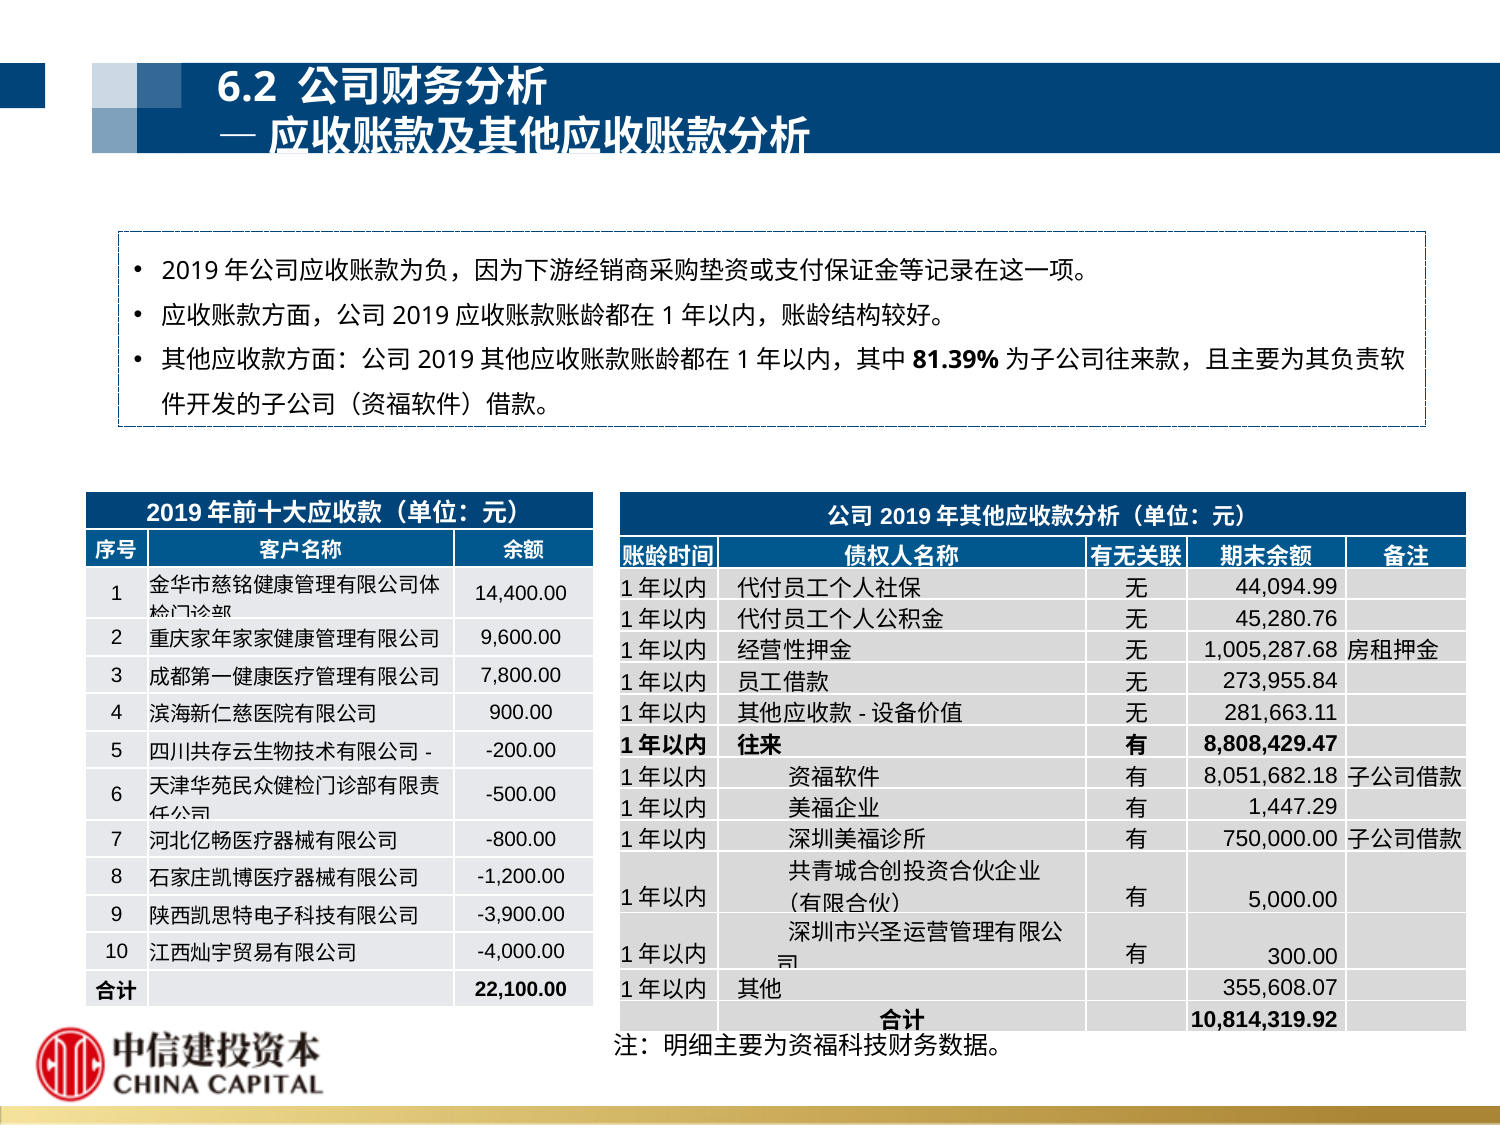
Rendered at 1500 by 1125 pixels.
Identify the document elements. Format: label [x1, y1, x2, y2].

table_cell [719, 789, 1085, 819]
picture [0, 1004, 1500, 1125]
table_cell [719, 569, 1085, 598]
table_cell [455, 657, 593, 692]
table_cell [1188, 821, 1345, 850]
table_cell [1347, 632, 1466, 661]
table_cell [1188, 789, 1345, 819]
table_cell [455, 858, 593, 894]
table_cell [86, 694, 147, 730]
table_cell [149, 933, 453, 969]
table_cell [1347, 970, 1466, 1000]
table_cell [455, 769, 593, 819]
table_cell [149, 971, 453, 1006]
table_cell [1347, 537, 1466, 567]
table_cell [620, 821, 717, 850]
table_cell [1188, 913, 1345, 968]
table_cell [1347, 695, 1466, 724]
table_cell [86, 933, 147, 969]
table_cell [1188, 569, 1345, 598]
table_cell [455, 971, 593, 1006]
table_cell [1087, 821, 1186, 850]
table_cell [86, 657, 147, 692]
table_cell [719, 970, 1085, 1000]
table_cell [1188, 1001, 1345, 1007]
table_cell [149, 732, 453, 767]
table_cell [620, 970, 717, 1000]
text_box [118, 231, 1426, 427]
table_cell [1347, 569, 1466, 598]
table_cell [1087, 726, 1186, 756]
table_cell [719, 695, 1085, 724]
table_cell [455, 821, 593, 856]
table_header [620, 492, 1466, 535]
table_cell [455, 694, 593, 730]
table_cell [1347, 913, 1466, 968]
table_cell [86, 619, 147, 655]
table_cell [1188, 970, 1345, 1000]
text_box [599, 1007, 1500, 1067]
table_cell [1087, 600, 1186, 630]
table_cell [86, 568, 147, 617]
table_cell [1087, 537, 1186, 567]
table_cell [1087, 789, 1186, 819]
table_cell [149, 619, 453, 655]
table_cell [719, 600, 1085, 630]
table_cell [1188, 758, 1345, 787]
table_cell [1347, 789, 1466, 819]
table_cell [86, 971, 147, 1006]
table_cell [620, 1001, 717, 1007]
table_cell [1087, 569, 1186, 598]
table_cell [149, 530, 453, 566]
table_cell [455, 619, 593, 655]
table_cell [86, 896, 147, 931]
table_cell [620, 632, 717, 661]
table_cell [719, 913, 1085, 968]
table_cell [1188, 537, 1345, 567]
table_cell [149, 821, 453, 856]
table_cell [620, 789, 717, 819]
table_cell [1347, 1001, 1466, 1007]
table_cell [149, 769, 453, 819]
table_cell [1347, 726, 1466, 756]
table_cell [1188, 695, 1345, 724]
table_cell [719, 758, 1085, 787]
table_cell [620, 913, 717, 968]
table_cell [149, 896, 453, 931]
table_cell [719, 852, 1085, 912]
table_cell [719, 726, 1085, 756]
table_cell [455, 530, 593, 566]
table_cell [1087, 913, 1186, 968]
table_cell [1087, 852, 1186, 912]
table_cell [1087, 970, 1186, 1000]
table_cell [149, 568, 453, 617]
table_cell [1188, 663, 1345, 693]
table_cell [86, 821, 147, 856]
table_cell [149, 657, 453, 692]
table_cell [455, 933, 593, 969]
table_cell [620, 758, 717, 787]
table_cell [620, 663, 717, 693]
table_cell [719, 663, 1085, 693]
table_cell [1347, 852, 1466, 912]
table_cell [620, 726, 717, 756]
table_cell [620, 695, 717, 724]
table_cell [1087, 758, 1186, 787]
table_cell [1347, 821, 1466, 850]
table_cell [149, 694, 453, 730]
table_header [86, 492, 593, 528]
table_cell [1347, 758, 1466, 787]
table_cell [1188, 600, 1345, 630]
table_cell [455, 896, 593, 931]
table_cell [1188, 726, 1345, 756]
table_cell [719, 632, 1085, 661]
table_cell [86, 858, 147, 894]
table_cell [1188, 632, 1345, 661]
table_cell [455, 568, 593, 617]
table_cell [149, 858, 453, 894]
table_cell [1347, 663, 1466, 693]
table_cell [1188, 852, 1345, 912]
table_cell [719, 537, 1085, 567]
table_cell [86, 530, 147, 566]
table_cell [620, 537, 717, 567]
table_cell [1087, 695, 1186, 724]
table_cell [86, 769, 147, 819]
table_cell [1087, 632, 1186, 661]
table_cell [86, 732, 147, 767]
table_cell [620, 852, 717, 912]
table_cell [455, 732, 593, 767]
table_cell [620, 600, 717, 630]
table_cell [1347, 600, 1466, 630]
table_cell [620, 569, 717, 598]
table_cell [719, 1001, 1085, 1007]
text_box [204, 53, 1500, 167]
table_cell [719, 821, 1085, 850]
table_cell [1087, 663, 1186, 693]
table_cell [1087, 1001, 1186, 1007]
